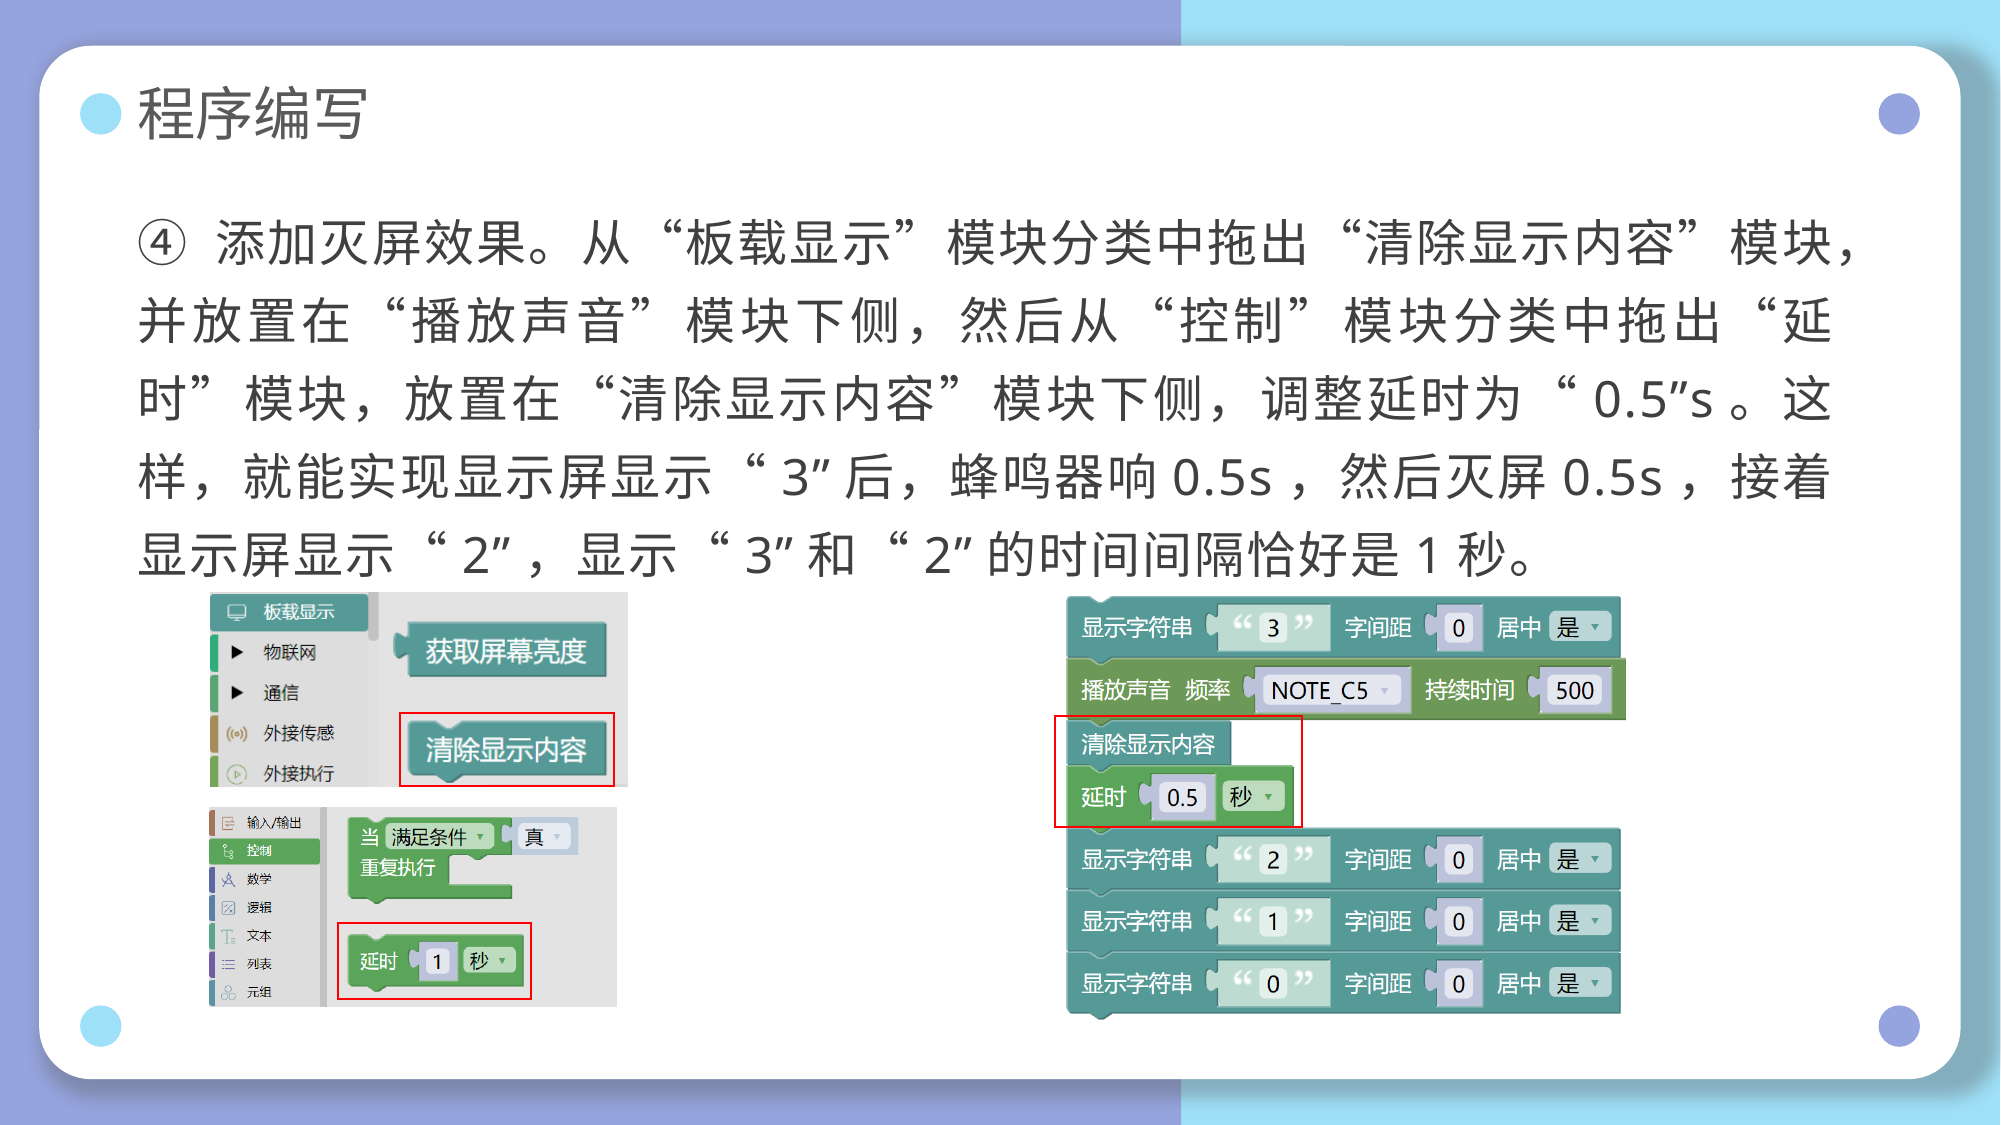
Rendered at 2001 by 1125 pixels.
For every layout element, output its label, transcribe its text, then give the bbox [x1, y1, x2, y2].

title 程序编写 [137, 77, 976, 157]
list ④ 添加灭屏效果。从“板载显示”模块分类中拖出“清除显示内容”模块，并放置在“播放声音”模块下侧，然后从“控制”模块分类中拖出“延时”模块，放置在“清除显示内容”模块下侧，调整延时为“0.5”s。这样，就能实现显示屏显示“3”后，蜂鸣器响0.5s，然后灭屏0.5s，接着显示屏显示“2”，显示“3”和“2”的时间间隔恰好是1秒。 [137, 185, 1835, 615]
text_box [1054, 715, 1063, 828]
picture [210, 592, 628, 787]
picture [209, 807, 617, 1007]
picture [1063, 592, 1626, 1022]
